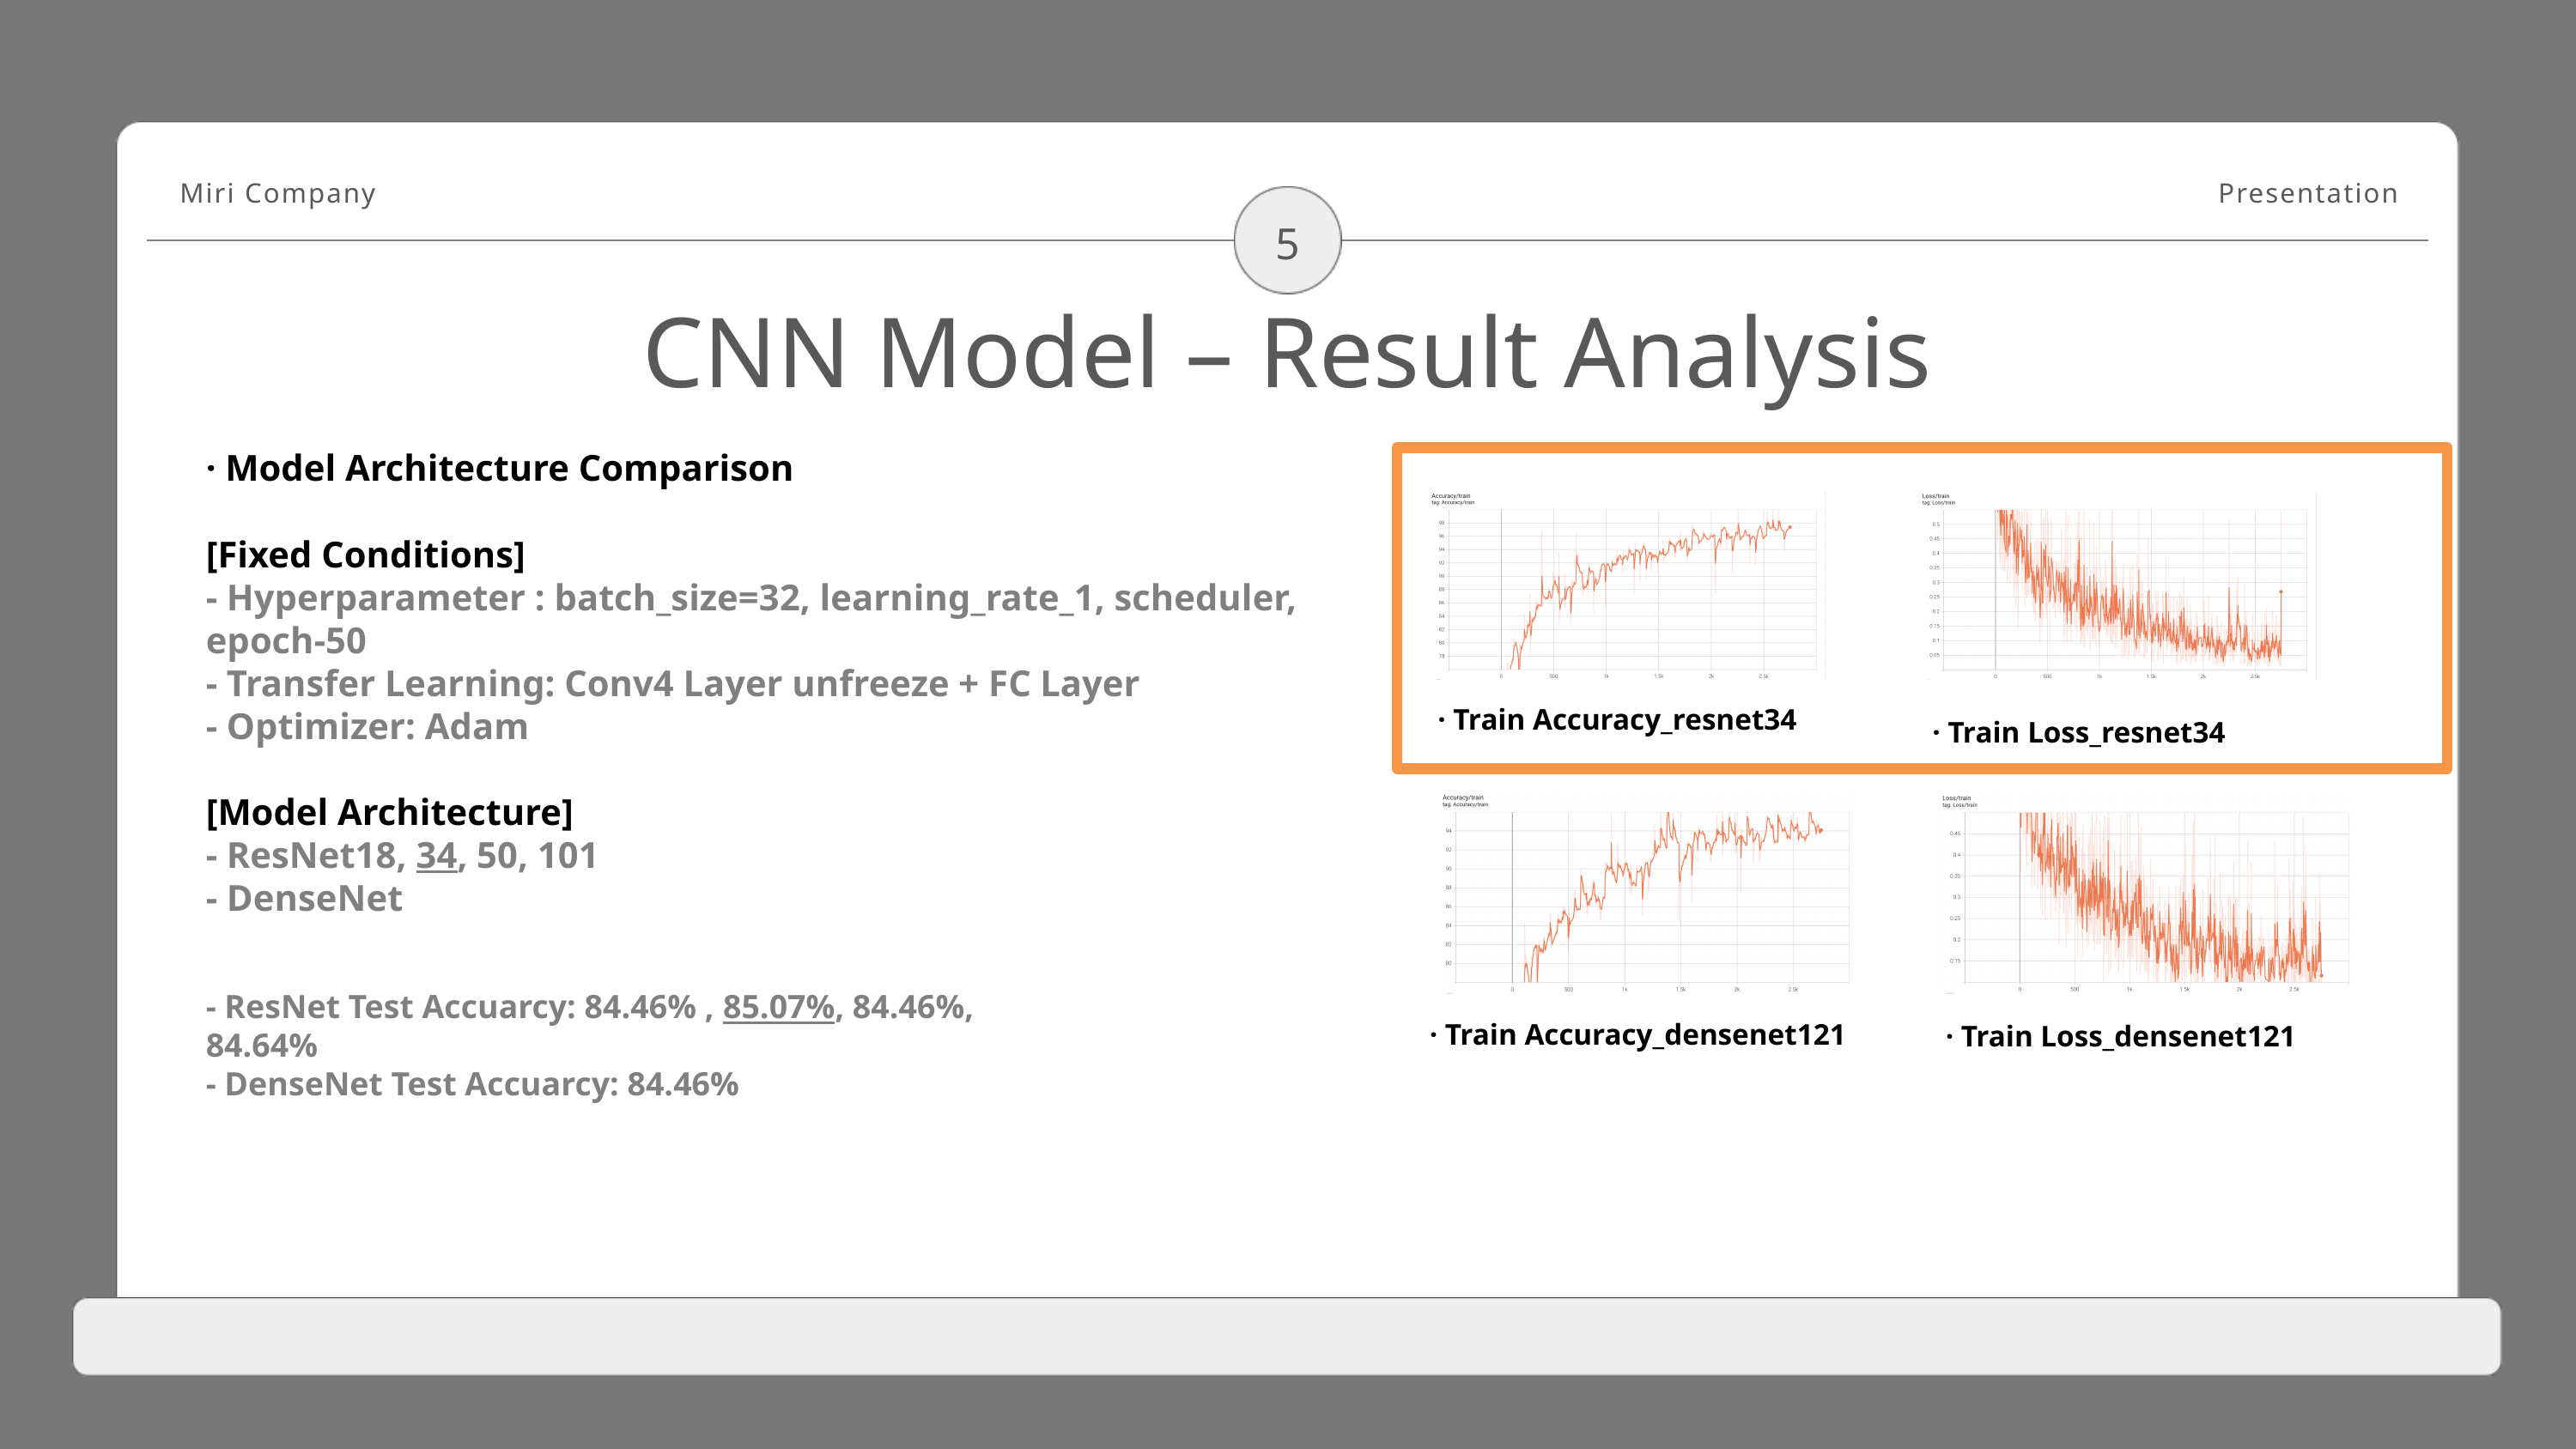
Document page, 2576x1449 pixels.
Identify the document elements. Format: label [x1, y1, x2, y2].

picture [1438, 788, 1857, 994]
text_box [72, 1297, 2504, 1377]
picture [1936, 788, 2356, 995]
text_box [116, 120, 2460, 1295]
picture [1427, 490, 1826, 681]
text_box [1233, 186, 1342, 294]
picture [1918, 490, 2317, 681]
